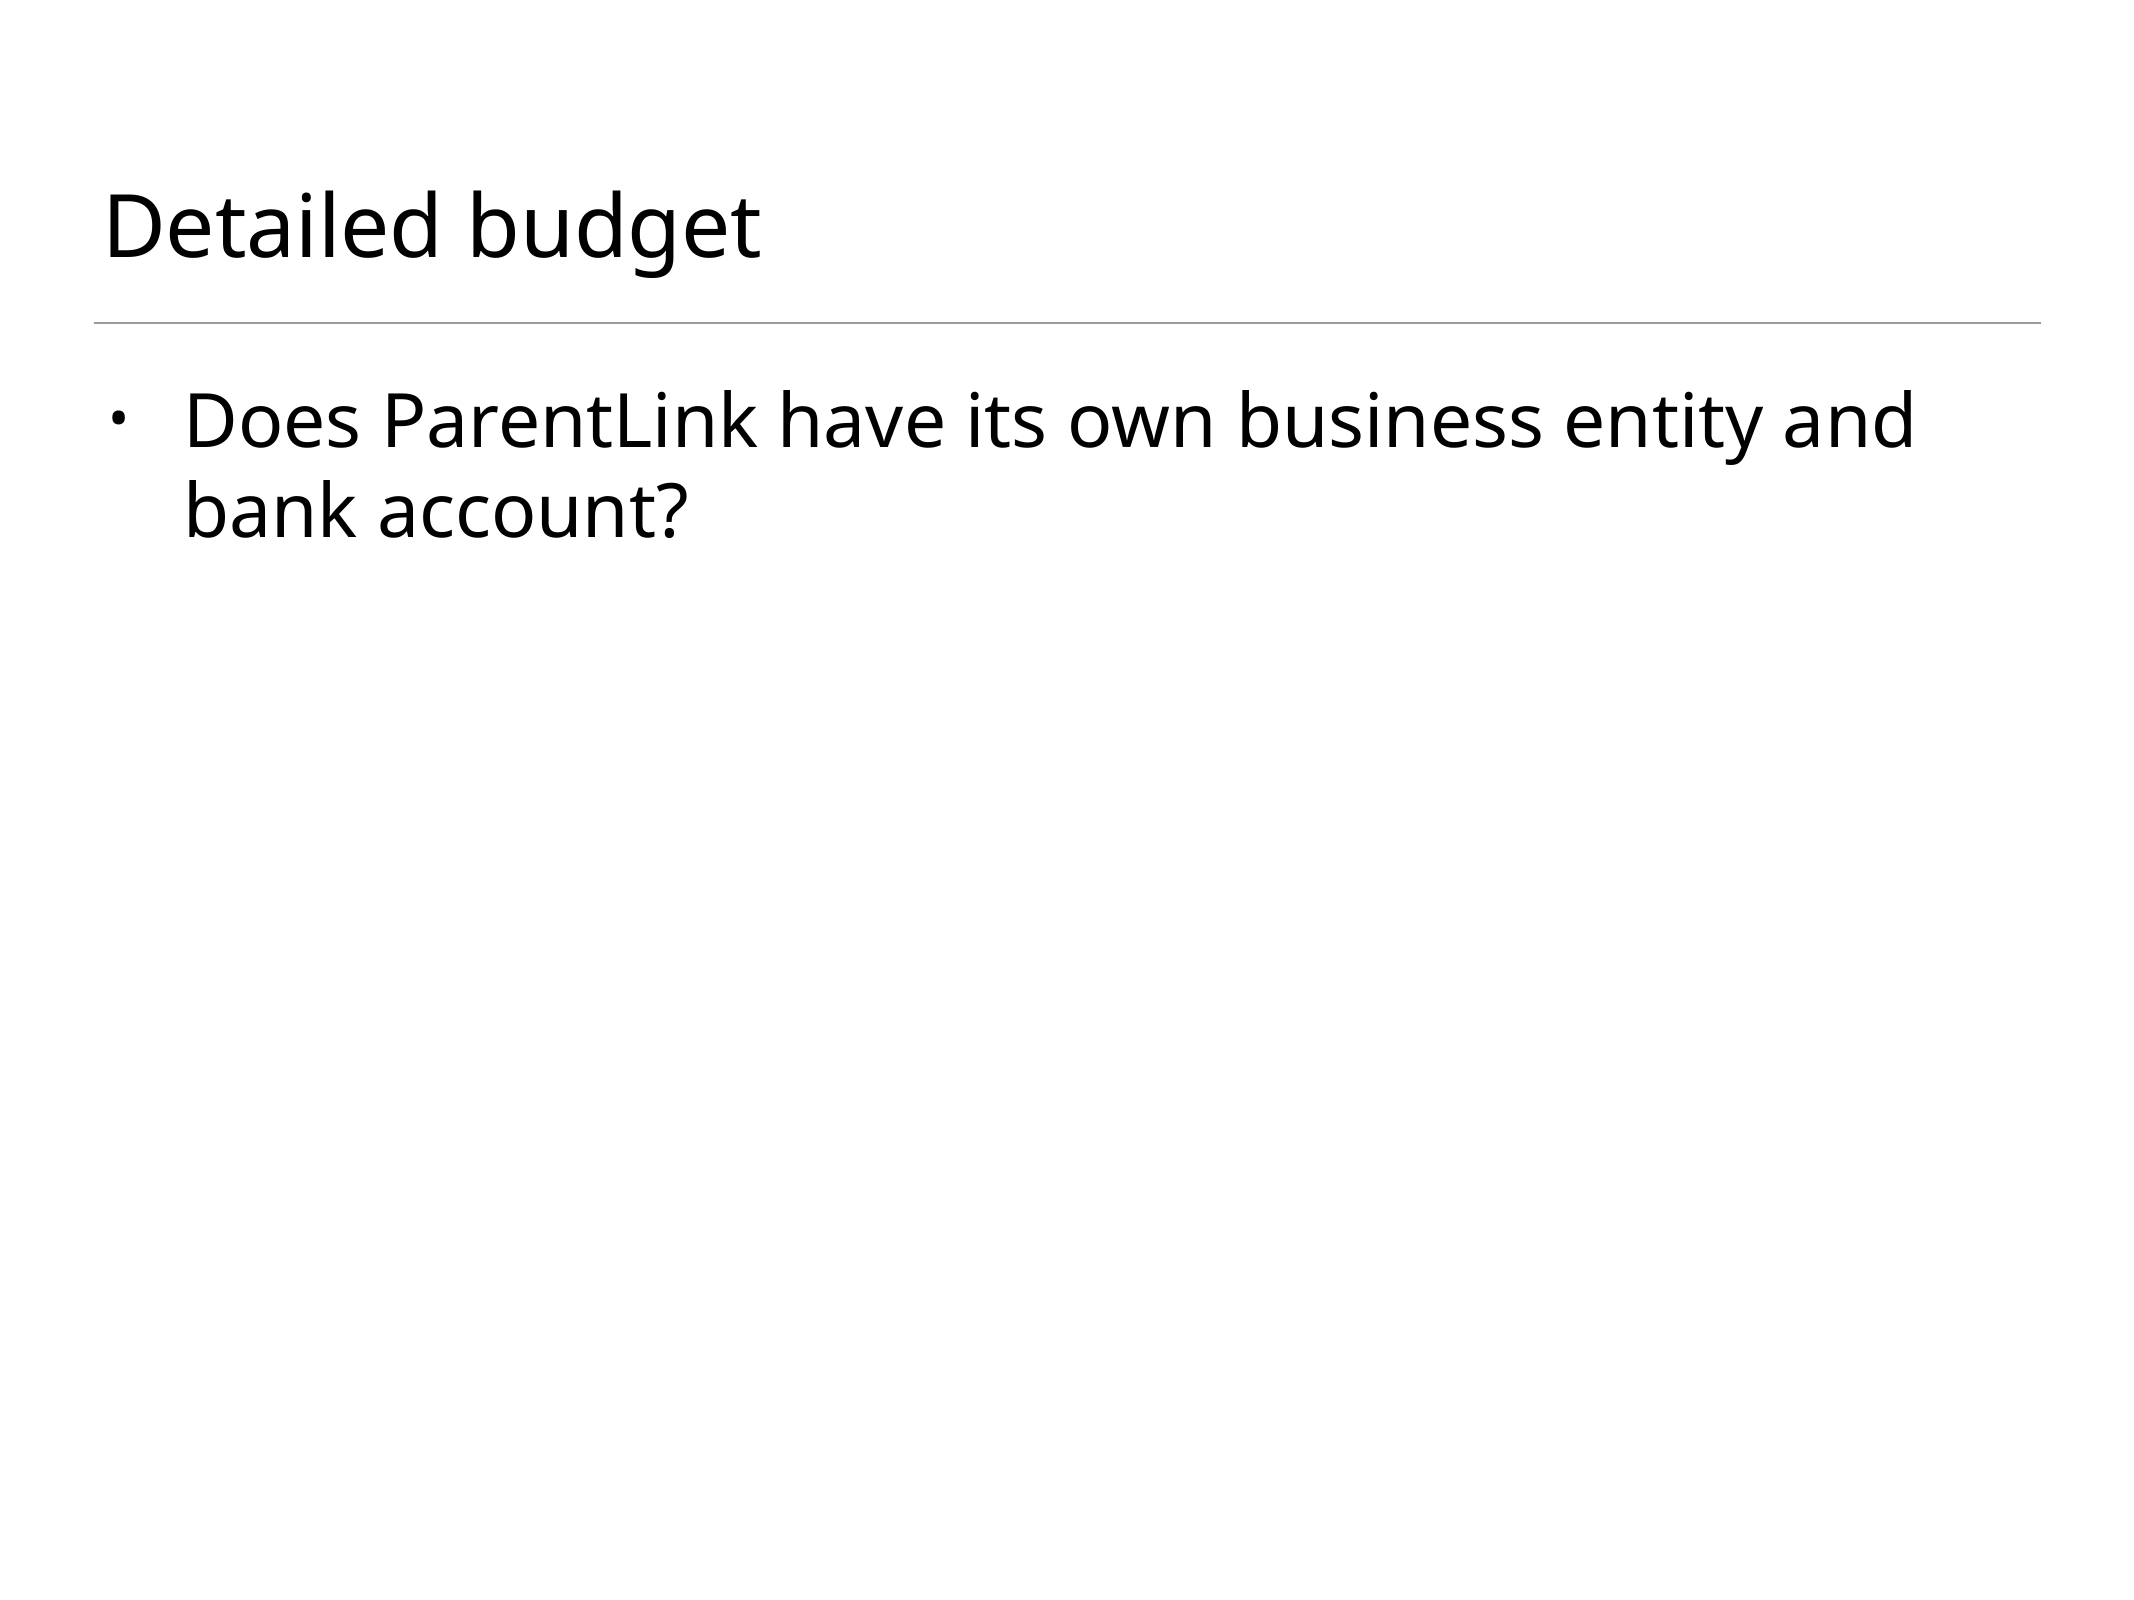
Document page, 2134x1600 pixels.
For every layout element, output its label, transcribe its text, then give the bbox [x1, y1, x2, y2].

text_box Does ParentLink have its own business entity and bank account? [93, 364, 2040, 1459]
title Detailed budget [93, 53, 2041, 284]
